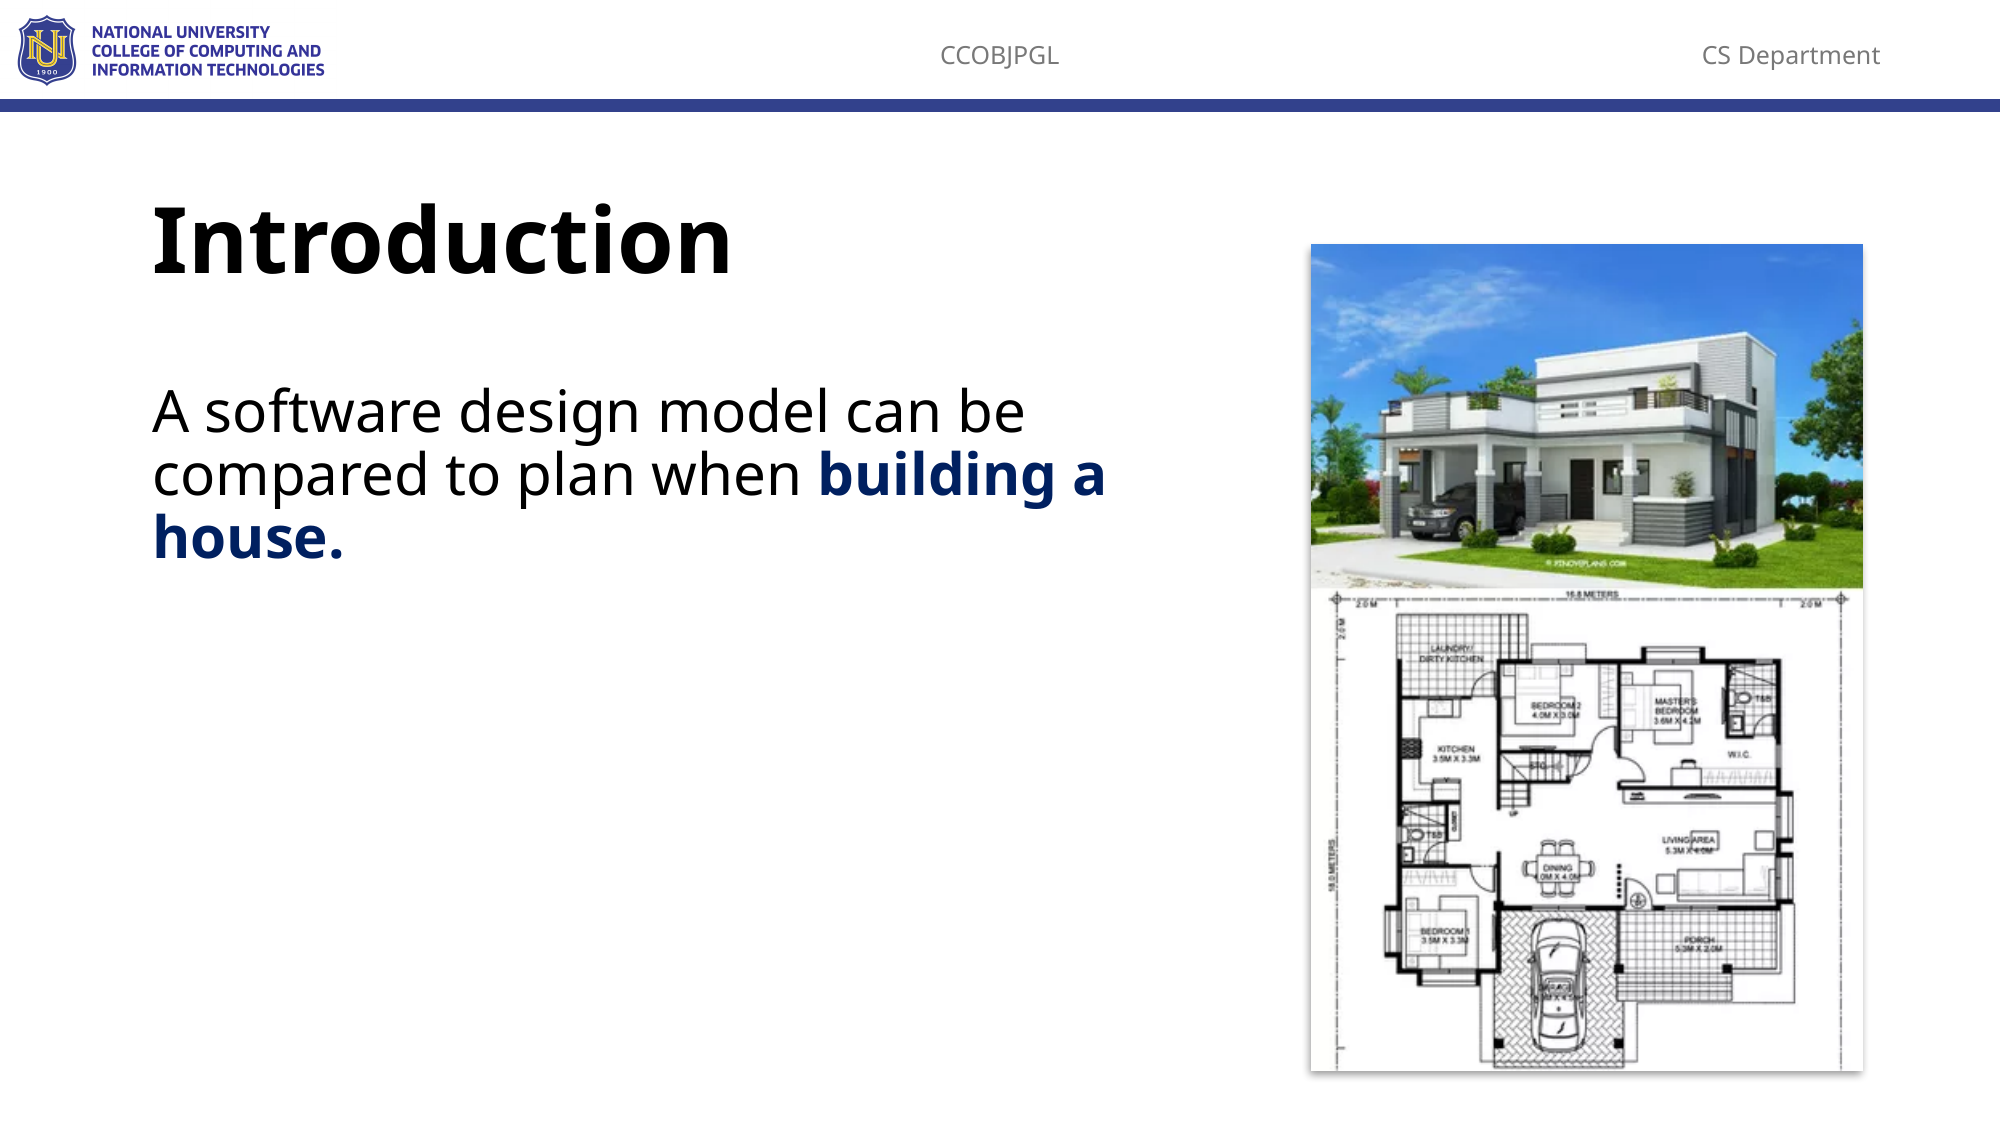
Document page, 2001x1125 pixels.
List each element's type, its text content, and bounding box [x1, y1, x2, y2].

title Introduction [137, 135, 1863, 353]
picture [1310, 243, 1863, 1072]
picture [0, 0, 337, 99]
list A software design model can be compared to plan when building a house. [137, 375, 1181, 1089]
